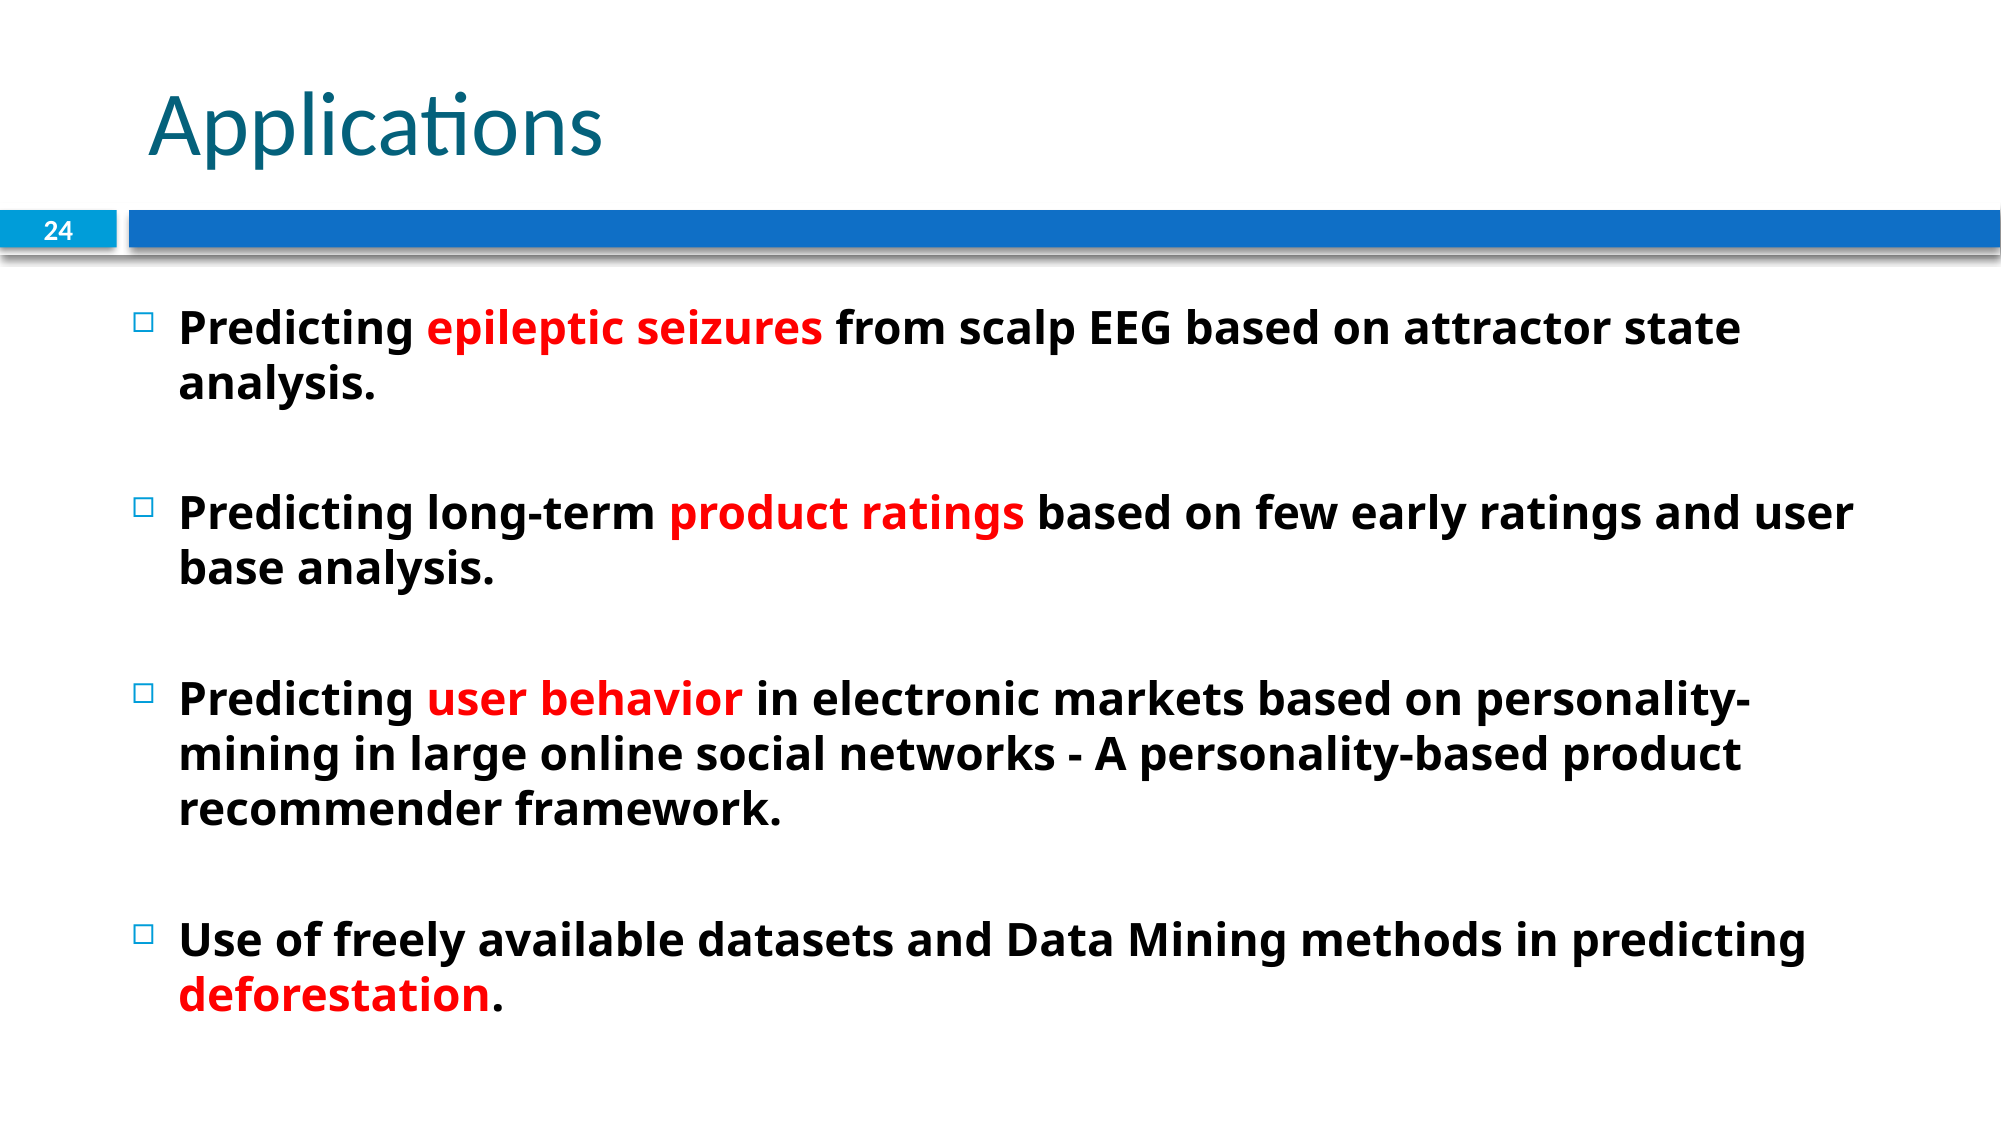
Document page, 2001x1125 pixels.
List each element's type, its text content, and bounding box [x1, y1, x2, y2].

slide_number 24 [0, 208, 117, 249]
list Predicting epileptic seizures from scalp EEG based on attractor state analysis. Predicting long-term product ratings based on few early ratings and user base analysis. Predicting user behavior in electronic markets based on personality-mining in large online social networks - A personality-based product recommender framework. Use of freely available datasets and Data Mining methods in predicting deforestation. [116, 290, 1900, 1029]
title Applications [133, 37, 1918, 200]
